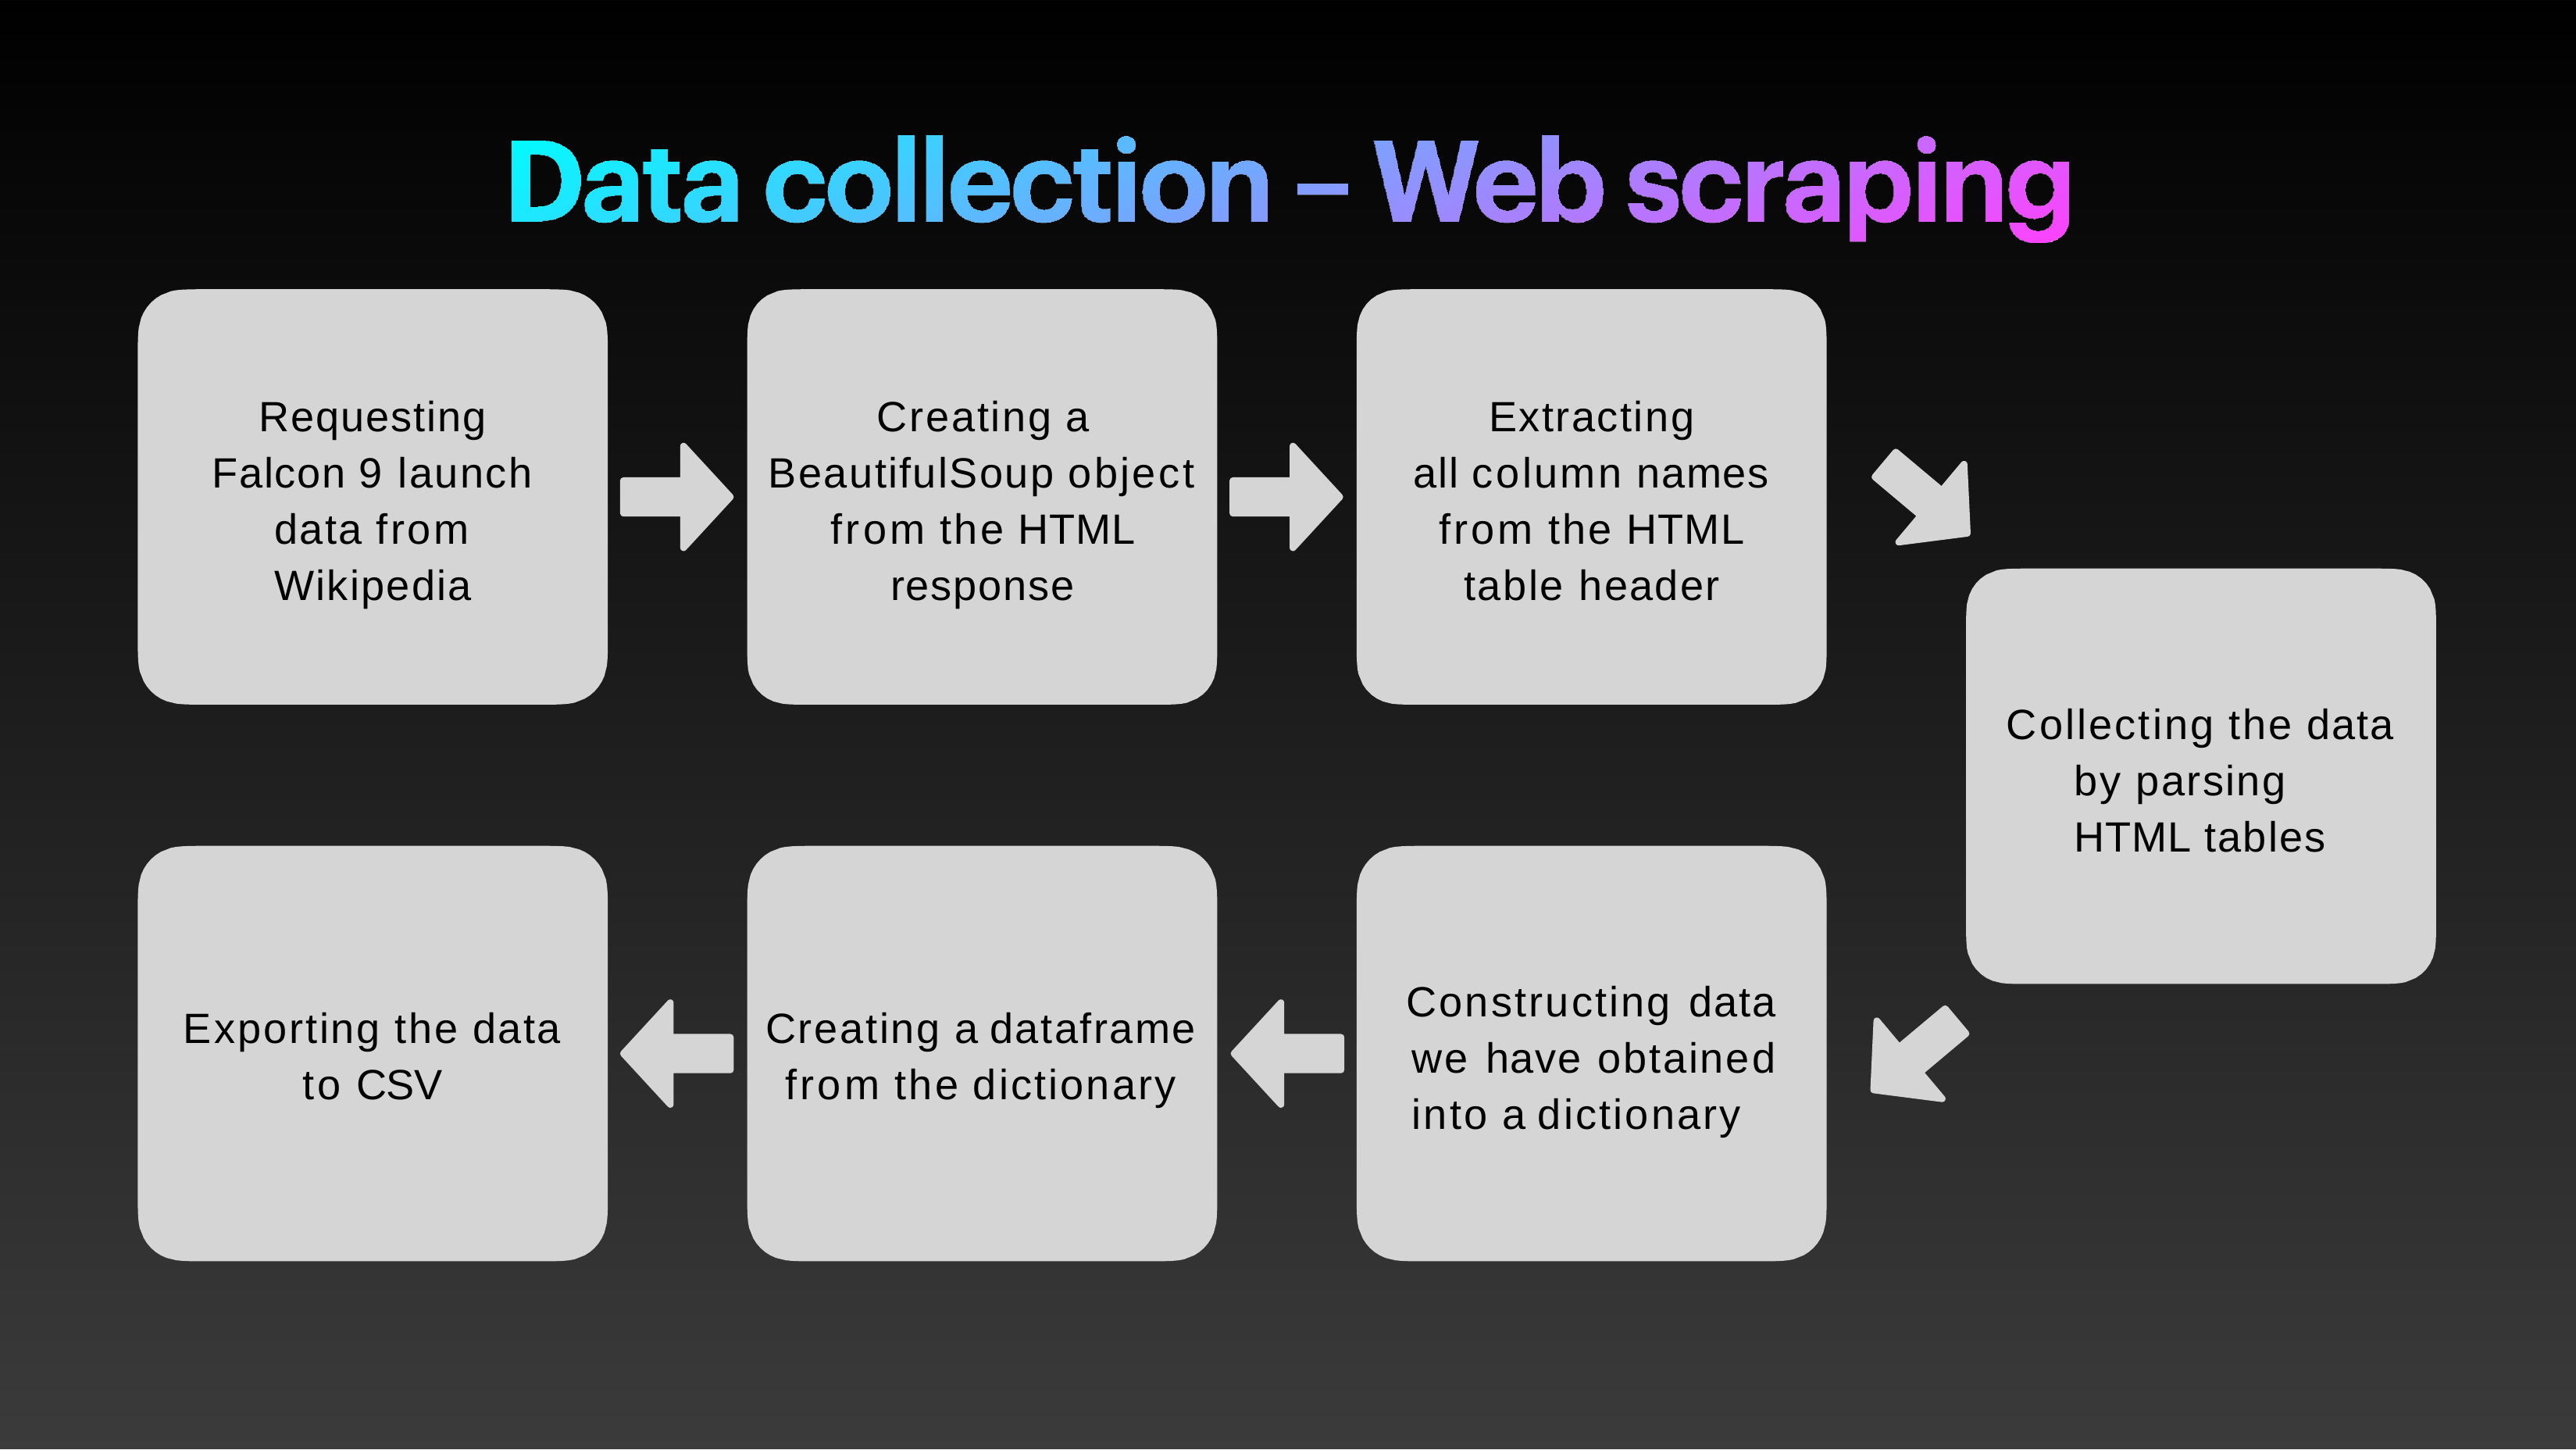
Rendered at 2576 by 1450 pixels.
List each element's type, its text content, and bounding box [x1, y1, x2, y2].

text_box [619, 998, 734, 1109]
text_box [1966, 568, 2436, 984]
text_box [1871, 448, 1971, 546]
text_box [1870, 1005, 1970, 1102]
text_box Extracting all column names from the HTML table header [1381, 381, 1803, 609]
text_box Constructing data we have obtained into a dictionary [1404, 966, 1779, 1138]
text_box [619, 442, 734, 552]
text_box Collecting the data by parsing HTML tables [2004, 689, 2398, 860]
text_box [1230, 998, 1345, 1109]
text_box [137, 289, 608, 705]
text_box [747, 289, 1218, 705]
text_box [1356, 289, 1827, 705]
text_box Exporting the data to CSV [181, 994, 564, 1109]
text_box [747, 845, 1218, 1262]
text_box Creating a dataframe from the dictionary [764, 994, 1201, 1109]
text_box [137, 845, 608, 1262]
text_box Requesting Falcon 9 launch data from Wikipedia [210, 381, 536, 609]
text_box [1229, 442, 1343, 552]
text_box [1356, 845, 1827, 1262]
picture [0, 0, 2576, 1449]
text_box Creating a BeautifulSoup object from the HTML response [765, 381, 1200, 609]
